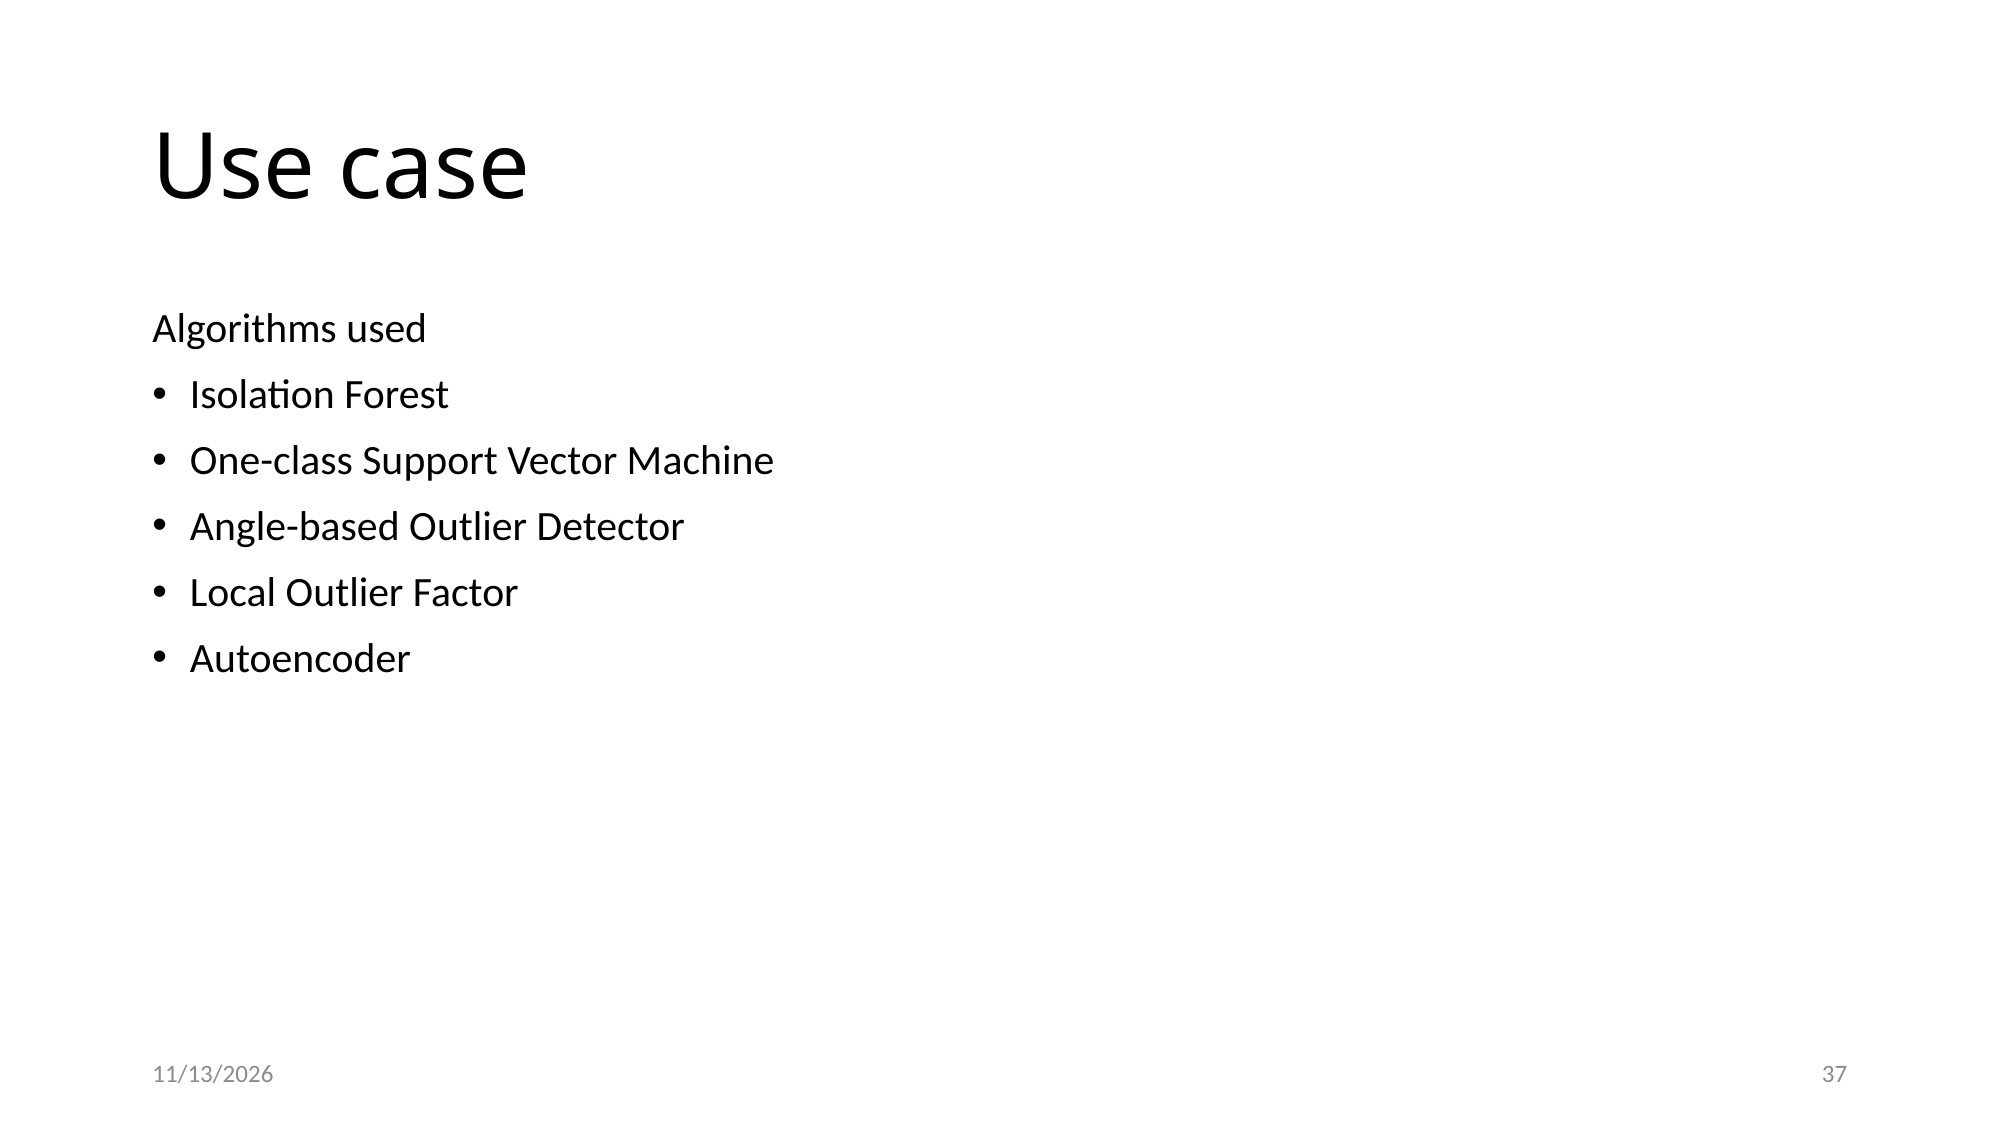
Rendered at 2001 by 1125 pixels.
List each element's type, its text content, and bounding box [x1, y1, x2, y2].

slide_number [137, 1042, 588, 1103]
list Algorithms used Isolation Forest One-class Support Vector Machine Angle-based Outlier Detector Local Outlier Factor Autoencoder [137, 299, 1863, 1014]
slide_number 37 [1412, 1042, 1863, 1103]
title Use case [137, 59, 1863, 278]
